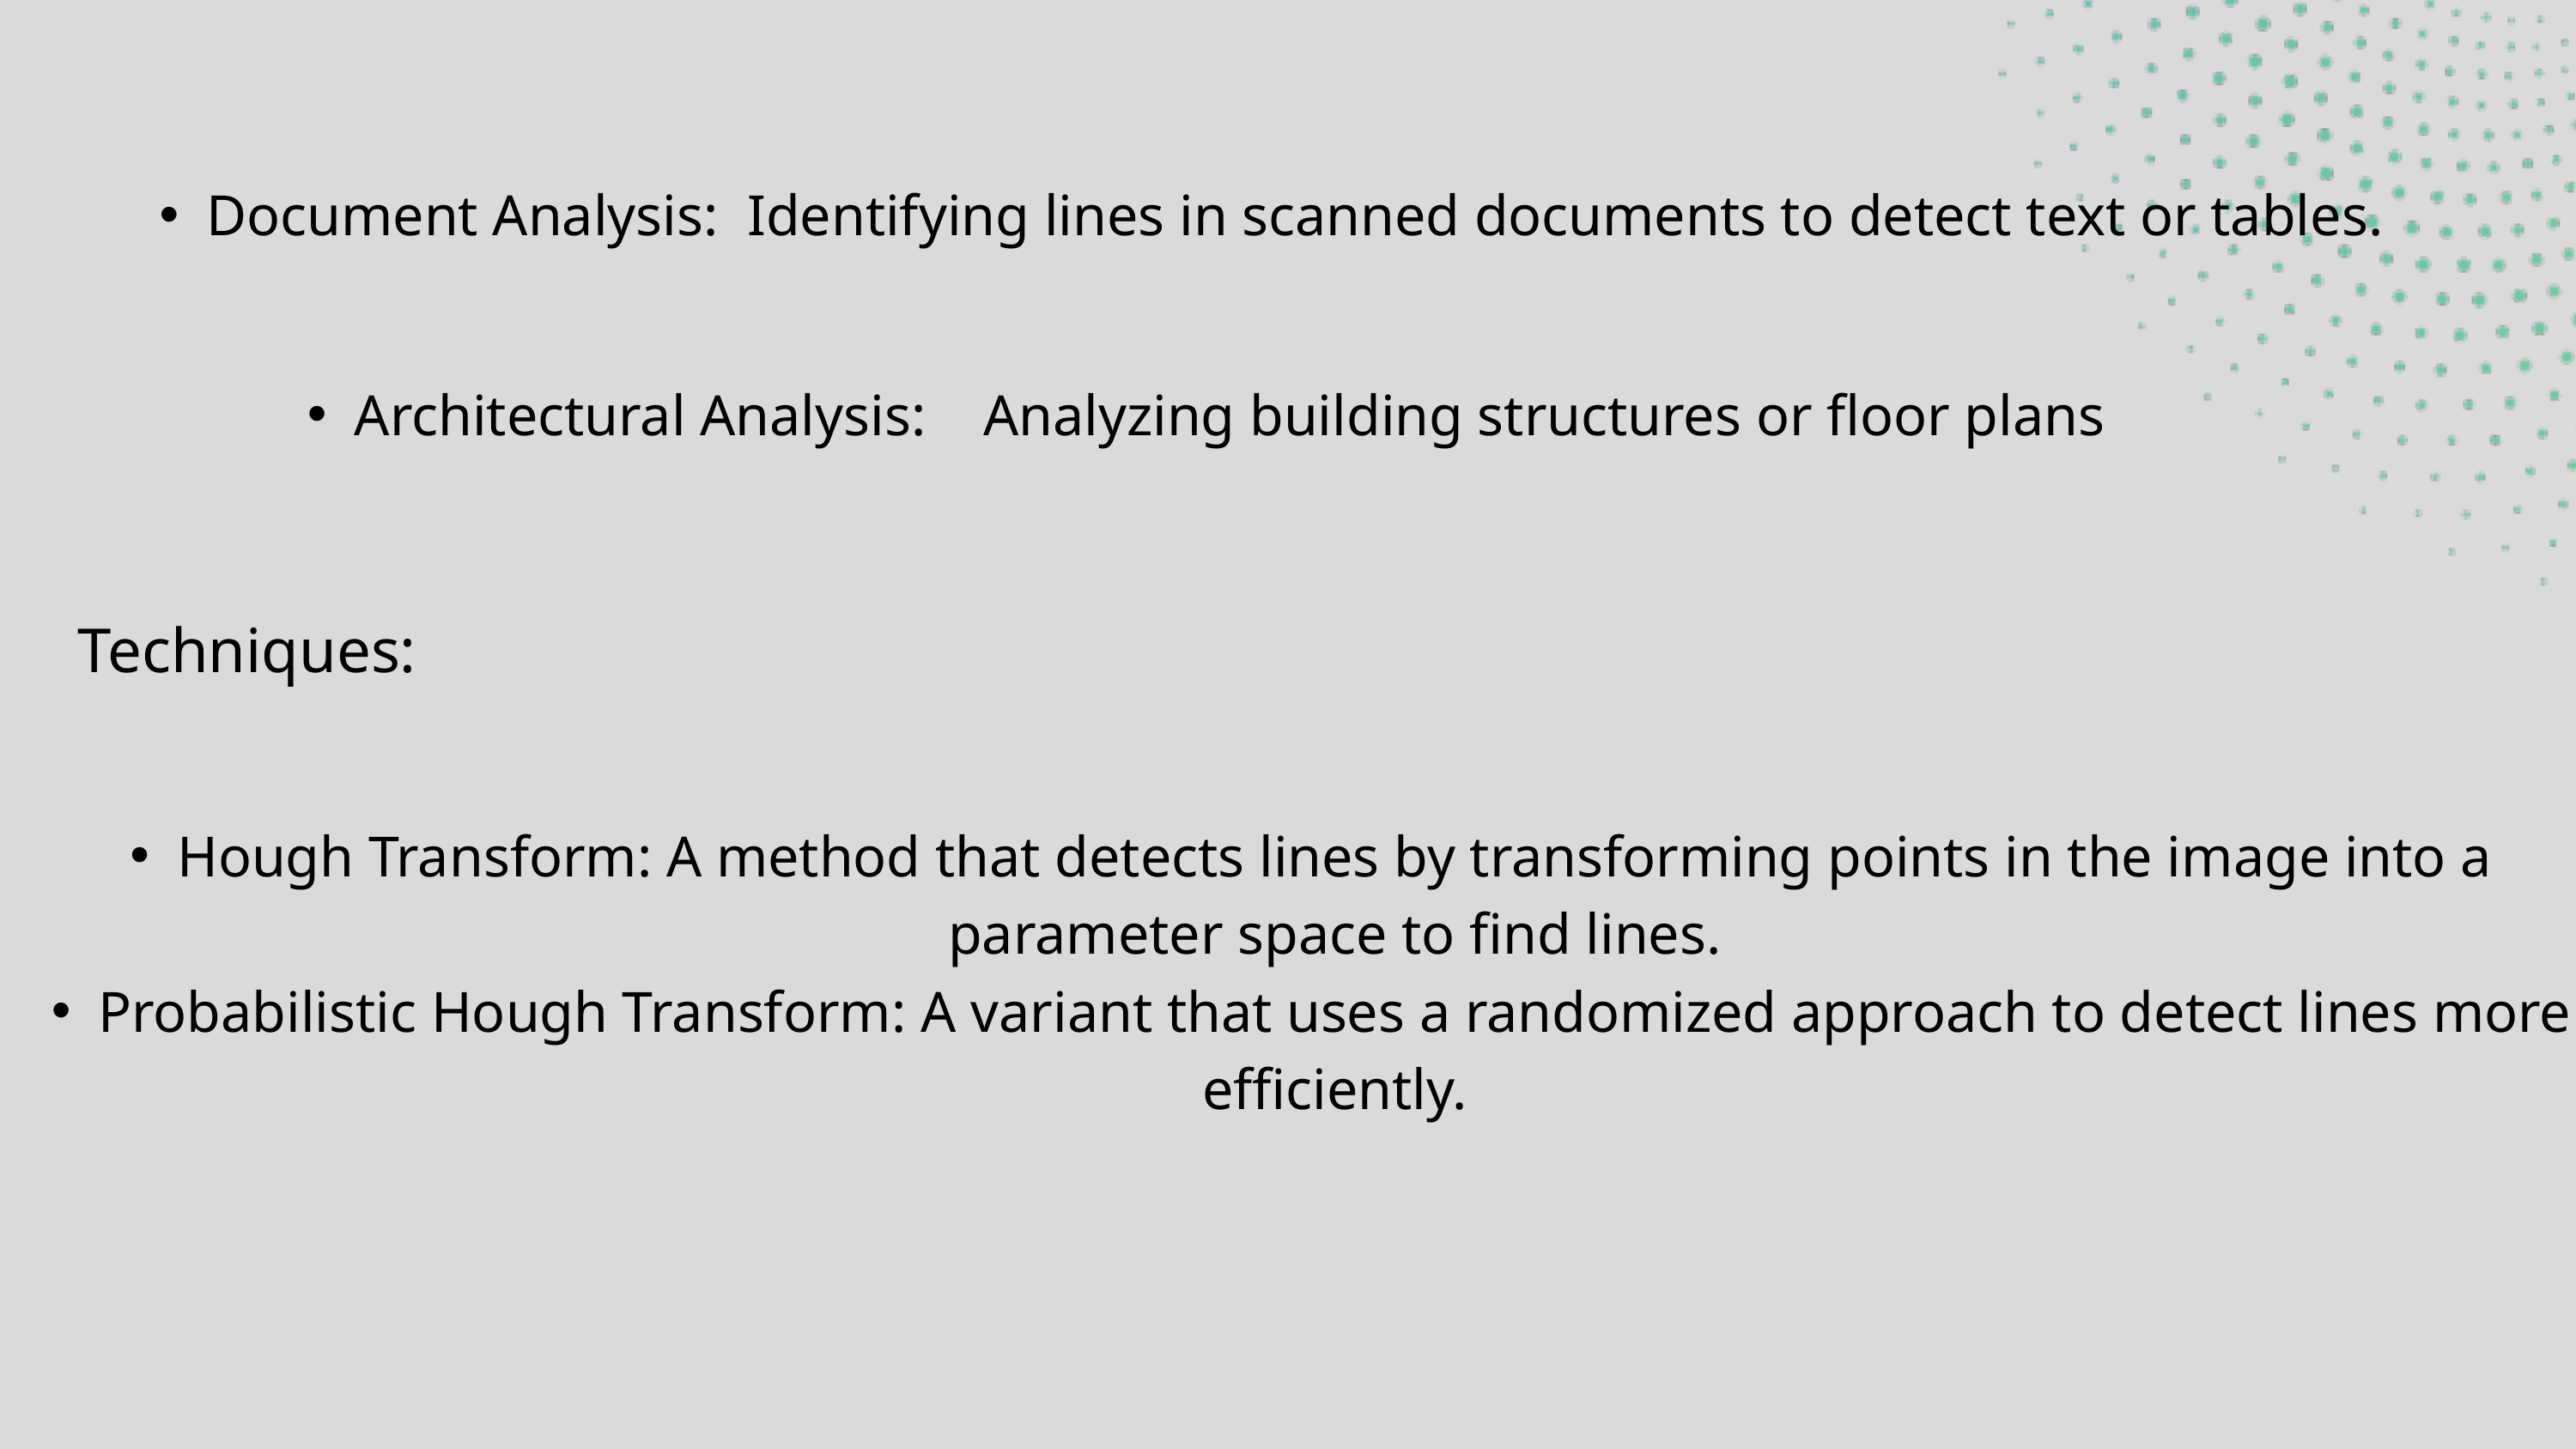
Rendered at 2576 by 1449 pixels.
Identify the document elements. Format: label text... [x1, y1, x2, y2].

text_box Hough Transform: A method that detects lines by transforming points in the image into a parameter space to find lines. Probabilistic Hough Transform: A variant that uses a randomized approach to detect lines more efficiently. [0, 809, 2576, 1206]
text_box Document Analysis: Identifying lines in scanned documents to detect text or tables. [27, 169, 2470, 332]
text_box [1965, 0, 2576, 609]
text_box Architectural Analysis: Analyzing building structures or floor plans [27, 368, 2338, 532]
text_box Techniques: [67, 599, 428, 685]
